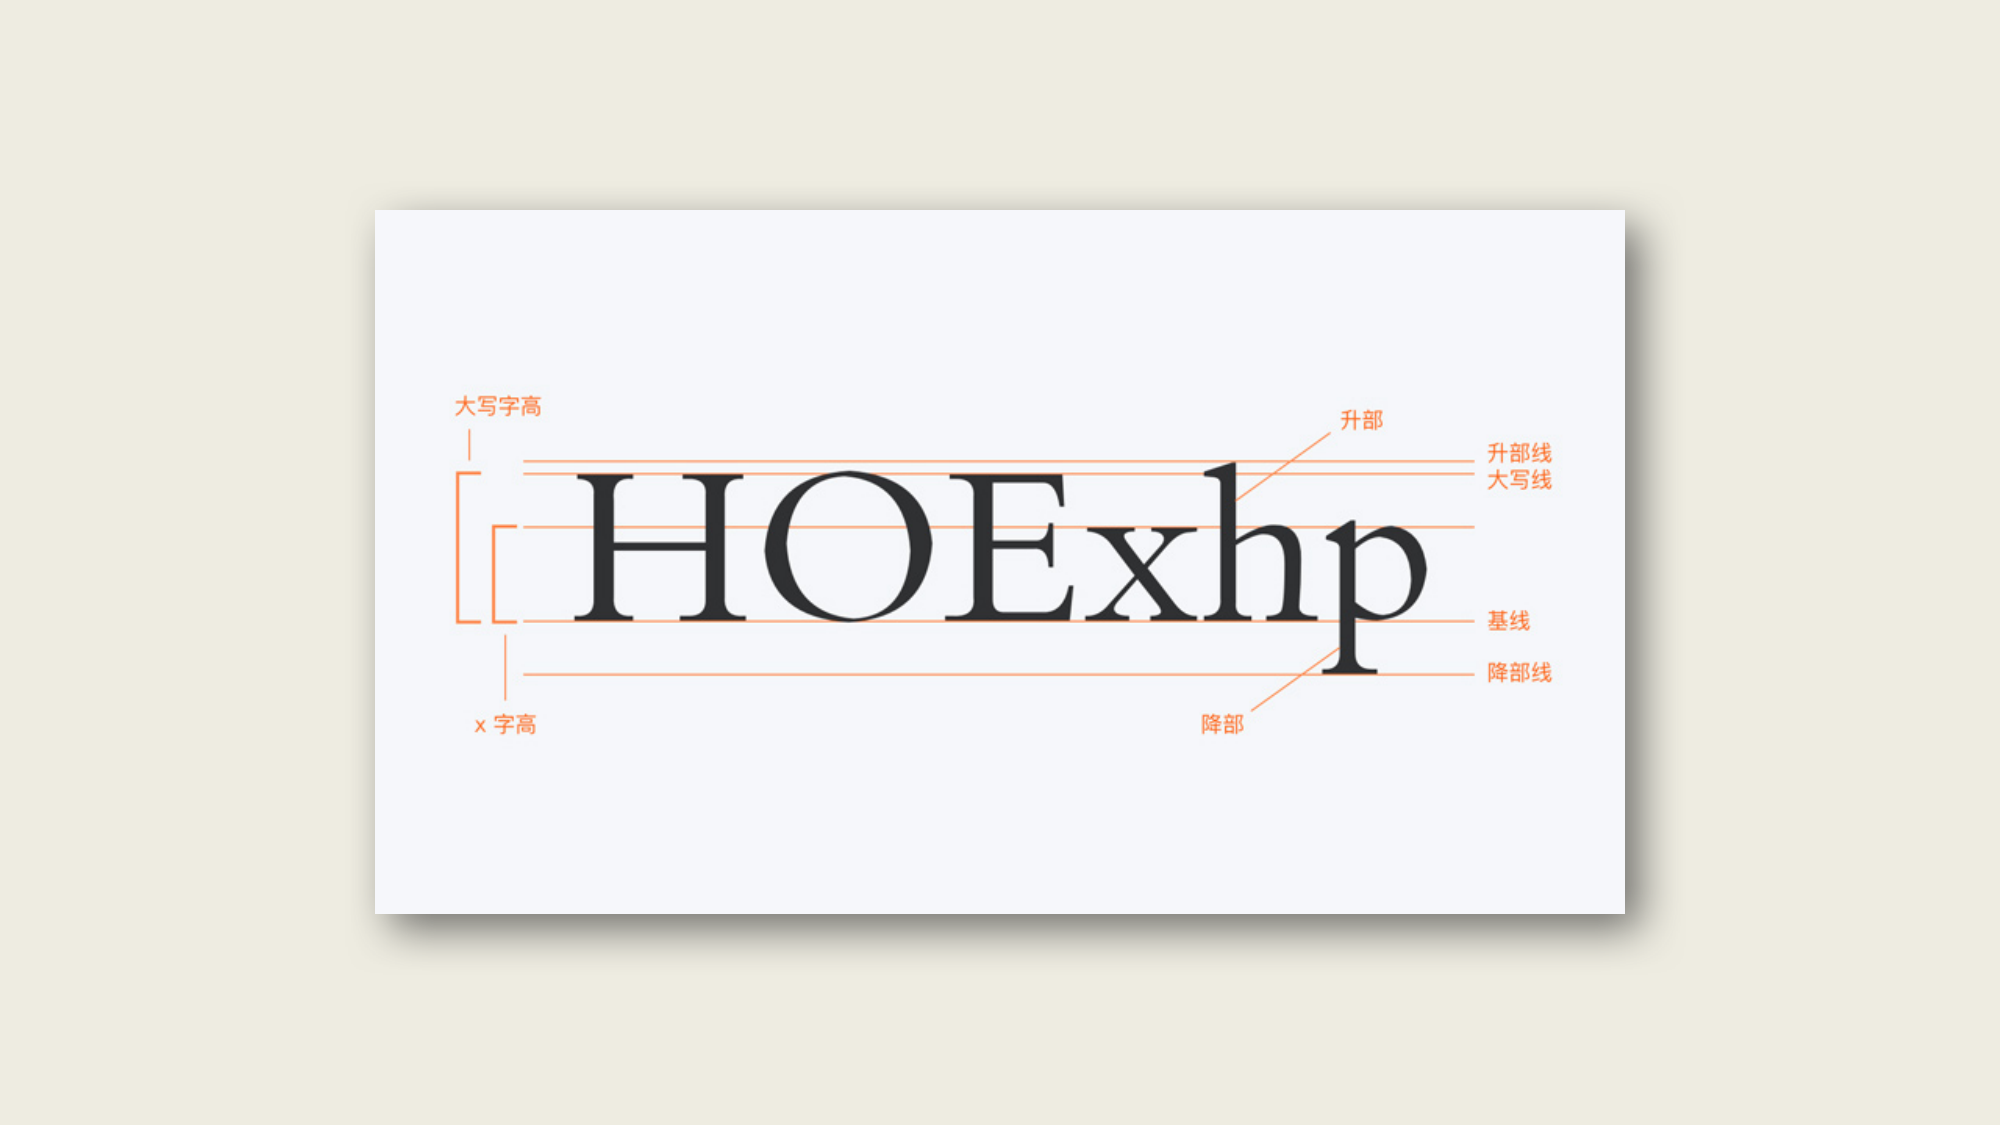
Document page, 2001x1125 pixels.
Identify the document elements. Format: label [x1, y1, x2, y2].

picture [374, 210, 1626, 915]
